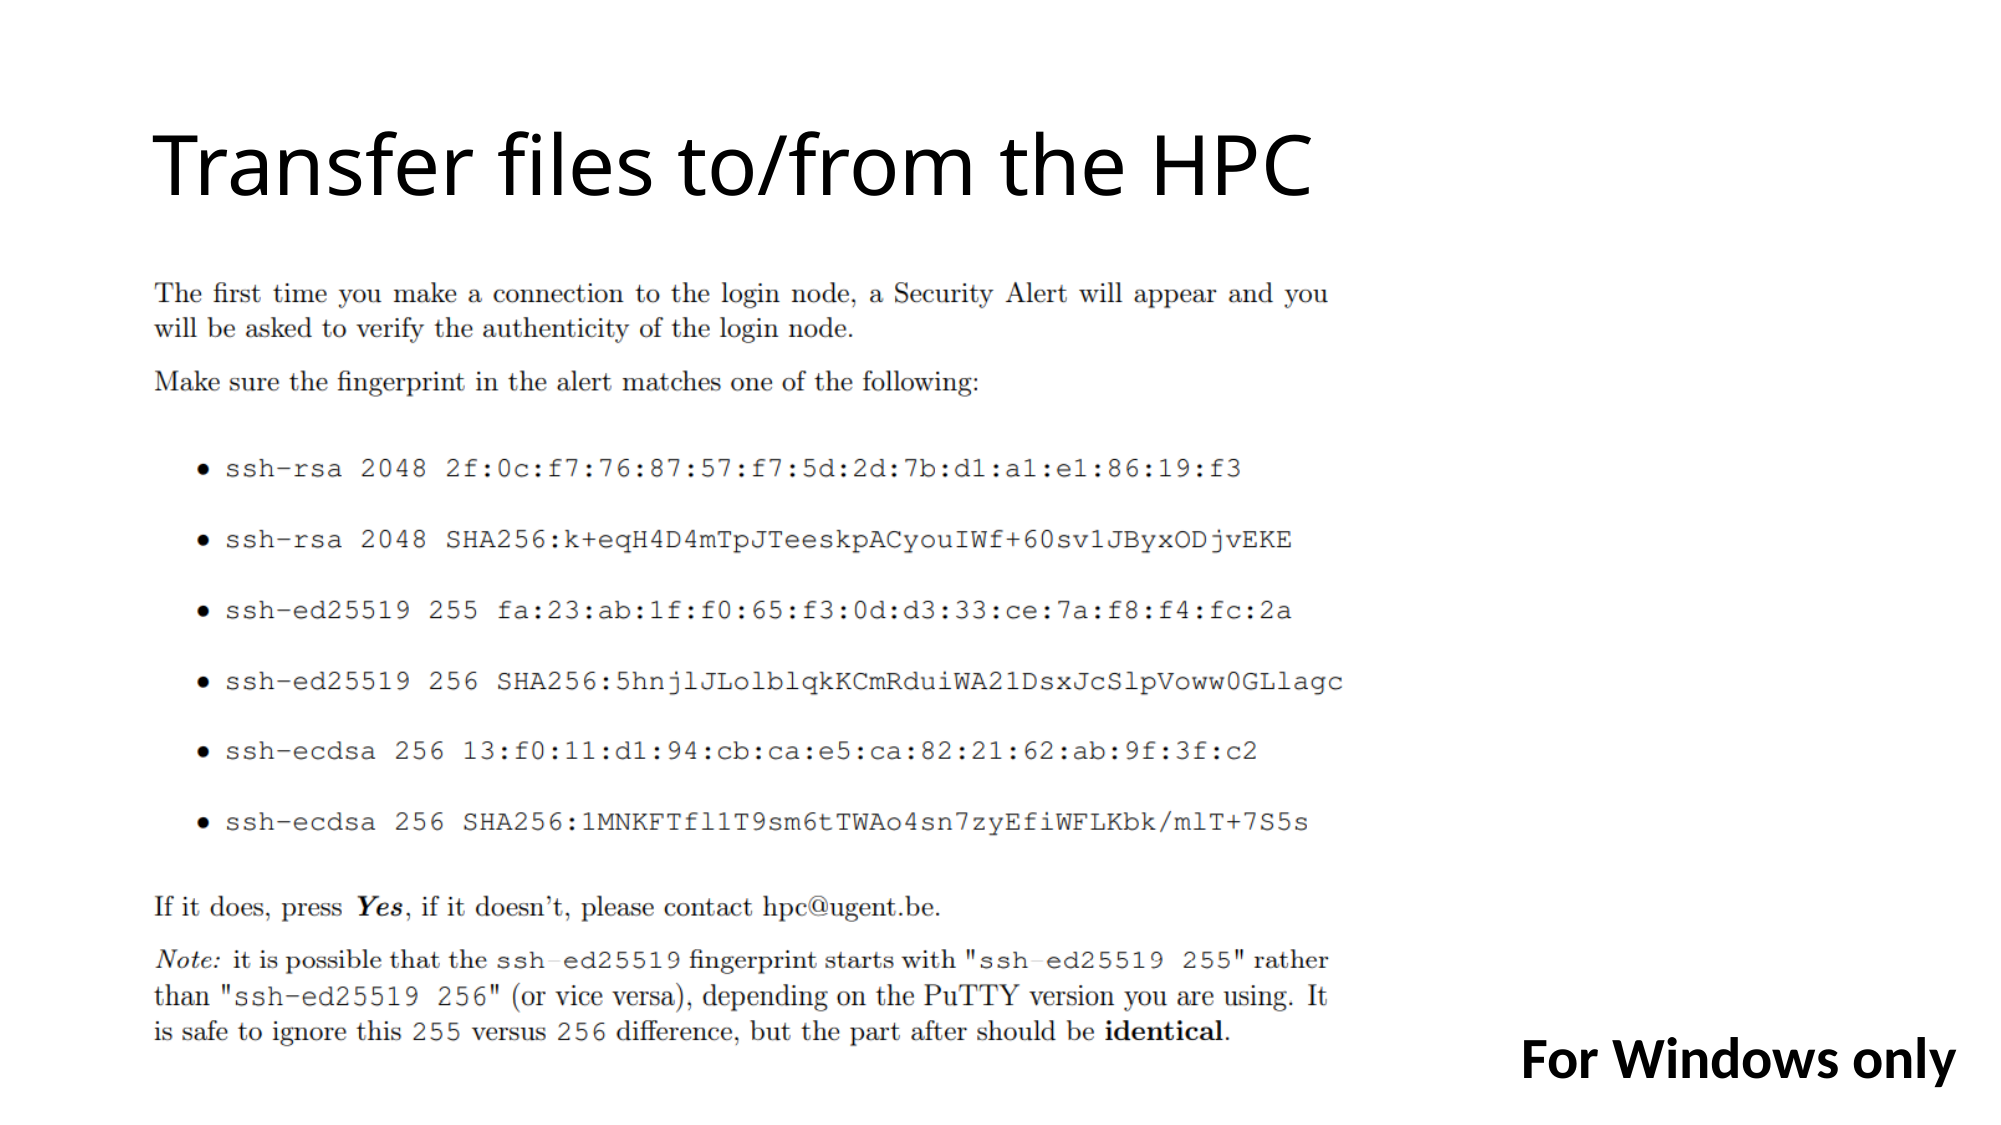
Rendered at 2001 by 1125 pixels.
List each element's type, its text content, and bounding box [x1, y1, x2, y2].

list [137, 258, 1359, 1066]
text_box For Windows only [1506, 1013, 1975, 1098]
title Transfer files to/from the HPC [137, 59, 1863, 278]
